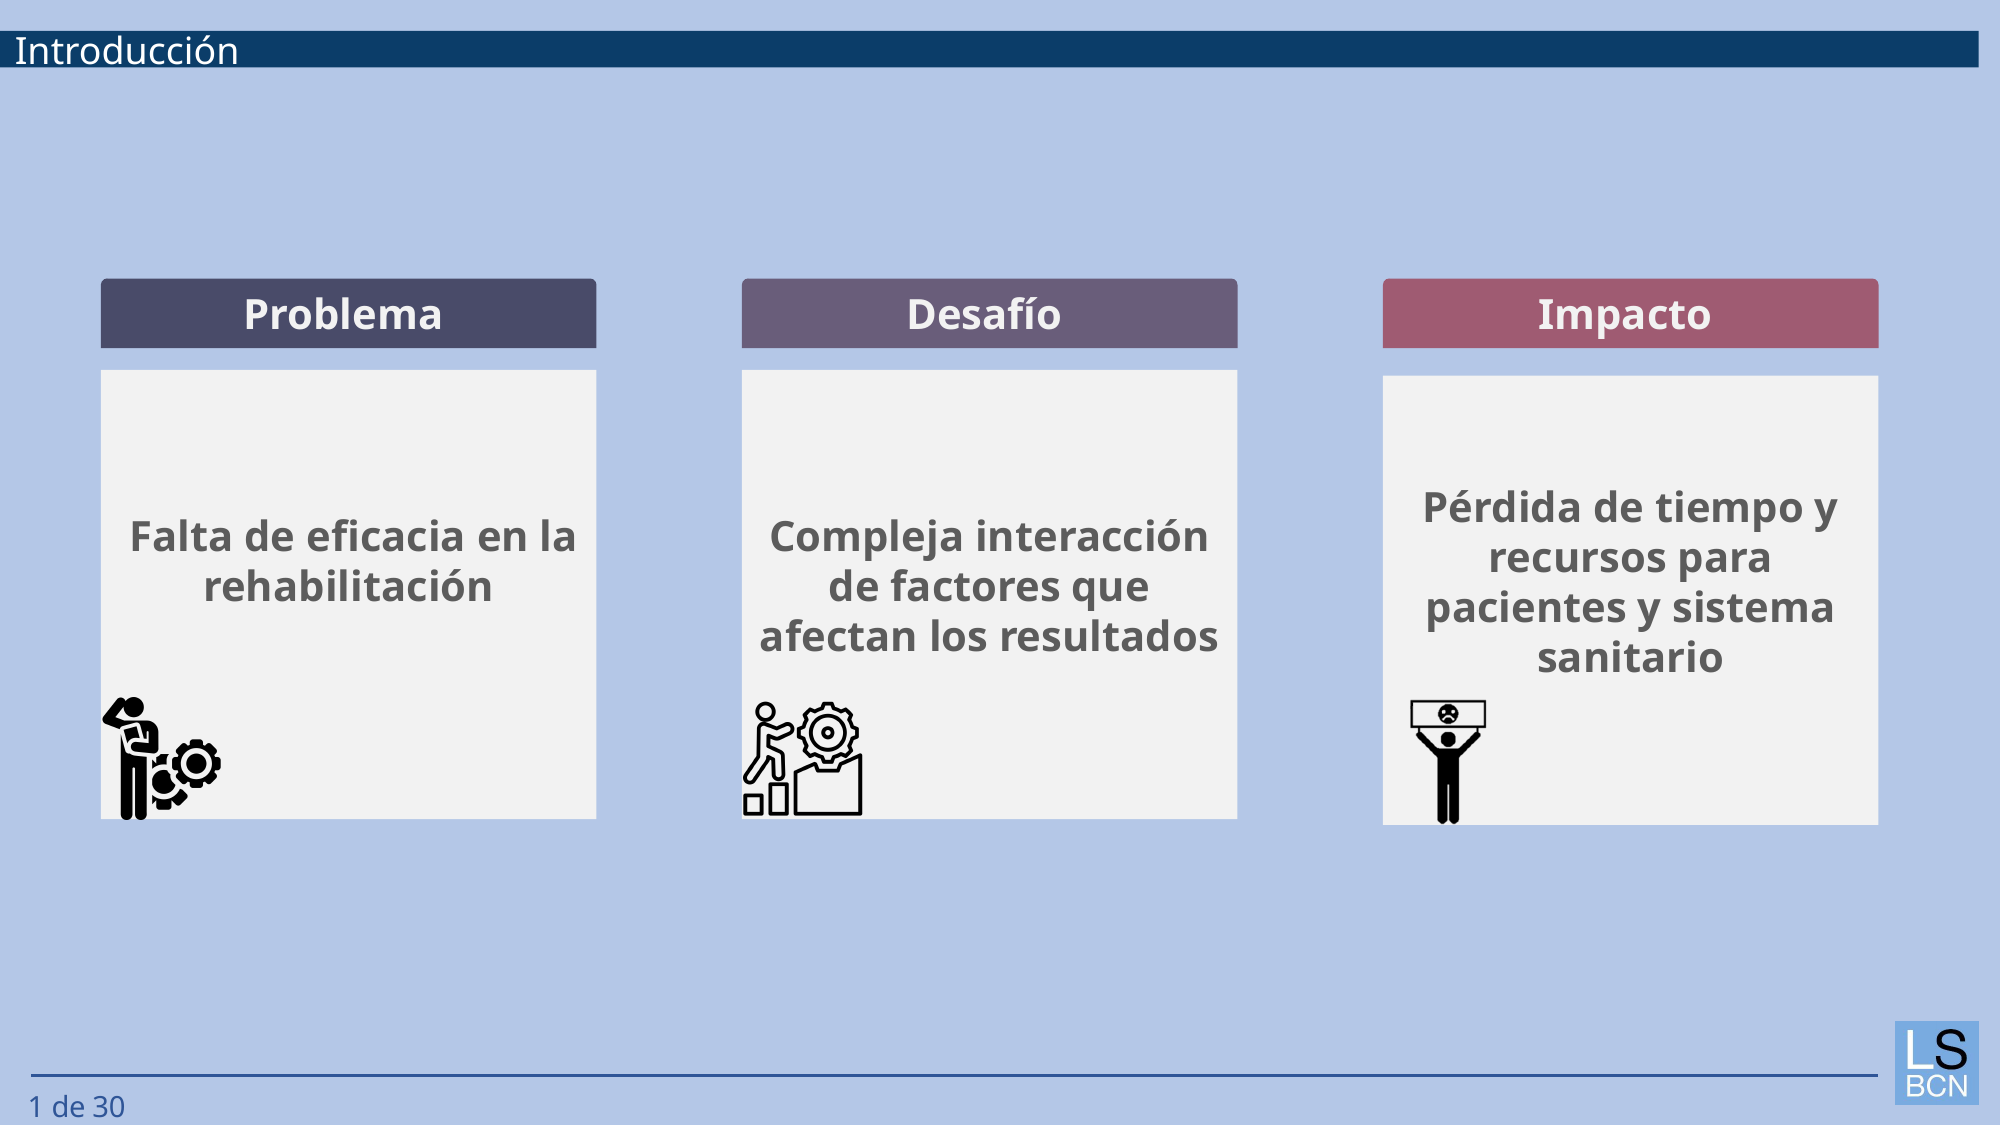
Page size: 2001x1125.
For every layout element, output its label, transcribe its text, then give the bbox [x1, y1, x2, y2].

picture [741, 697, 865, 820]
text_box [100, 278, 1879, 825]
text_box Introducción [0, 30, 1980, 68]
picture [100, 697, 223, 820]
picture [1895, 1021, 1979, 1105]
picture [1382, 697, 1513, 827]
text_box 1 de 30 [21, 1078, 148, 1124]
